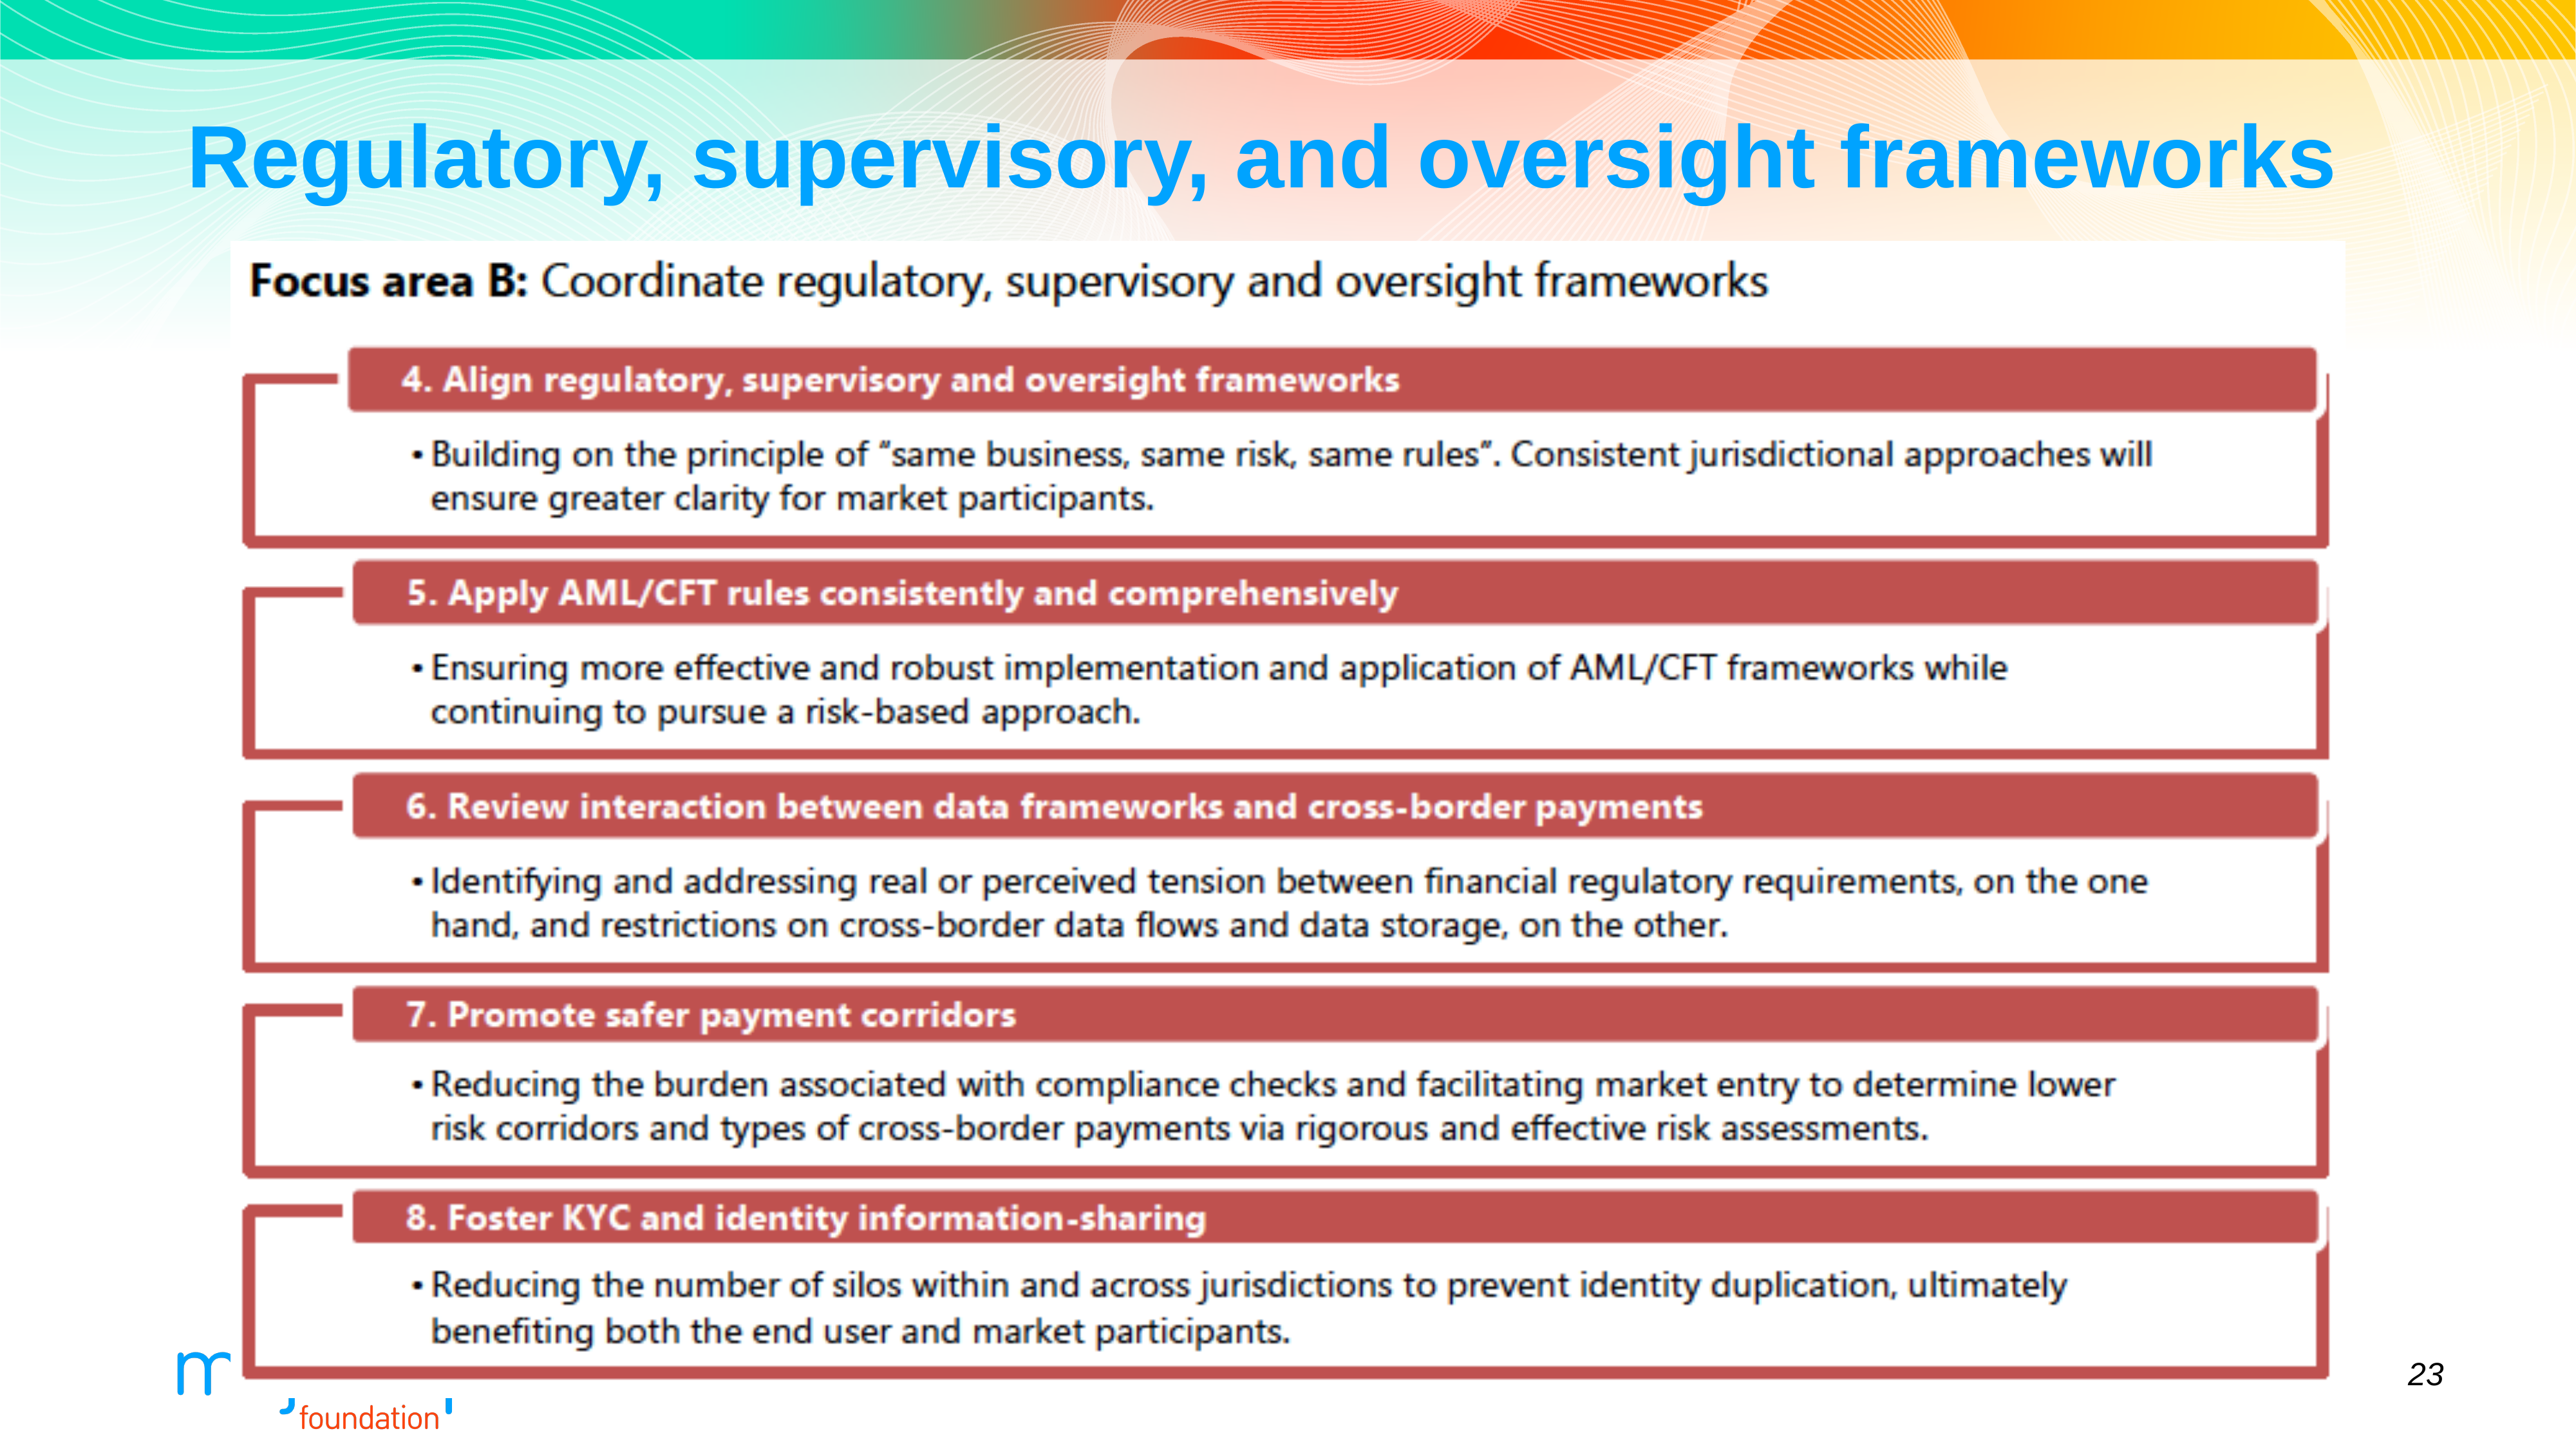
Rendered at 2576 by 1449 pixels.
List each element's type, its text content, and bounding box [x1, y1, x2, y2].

title Regulatory, supervisory, and oversight frameworks [177, 77, 2399, 242]
picture [0, 638, 2576, 1449]
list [230, 241, 2346, 1398]
picture [0, 0, 2576, 59]
